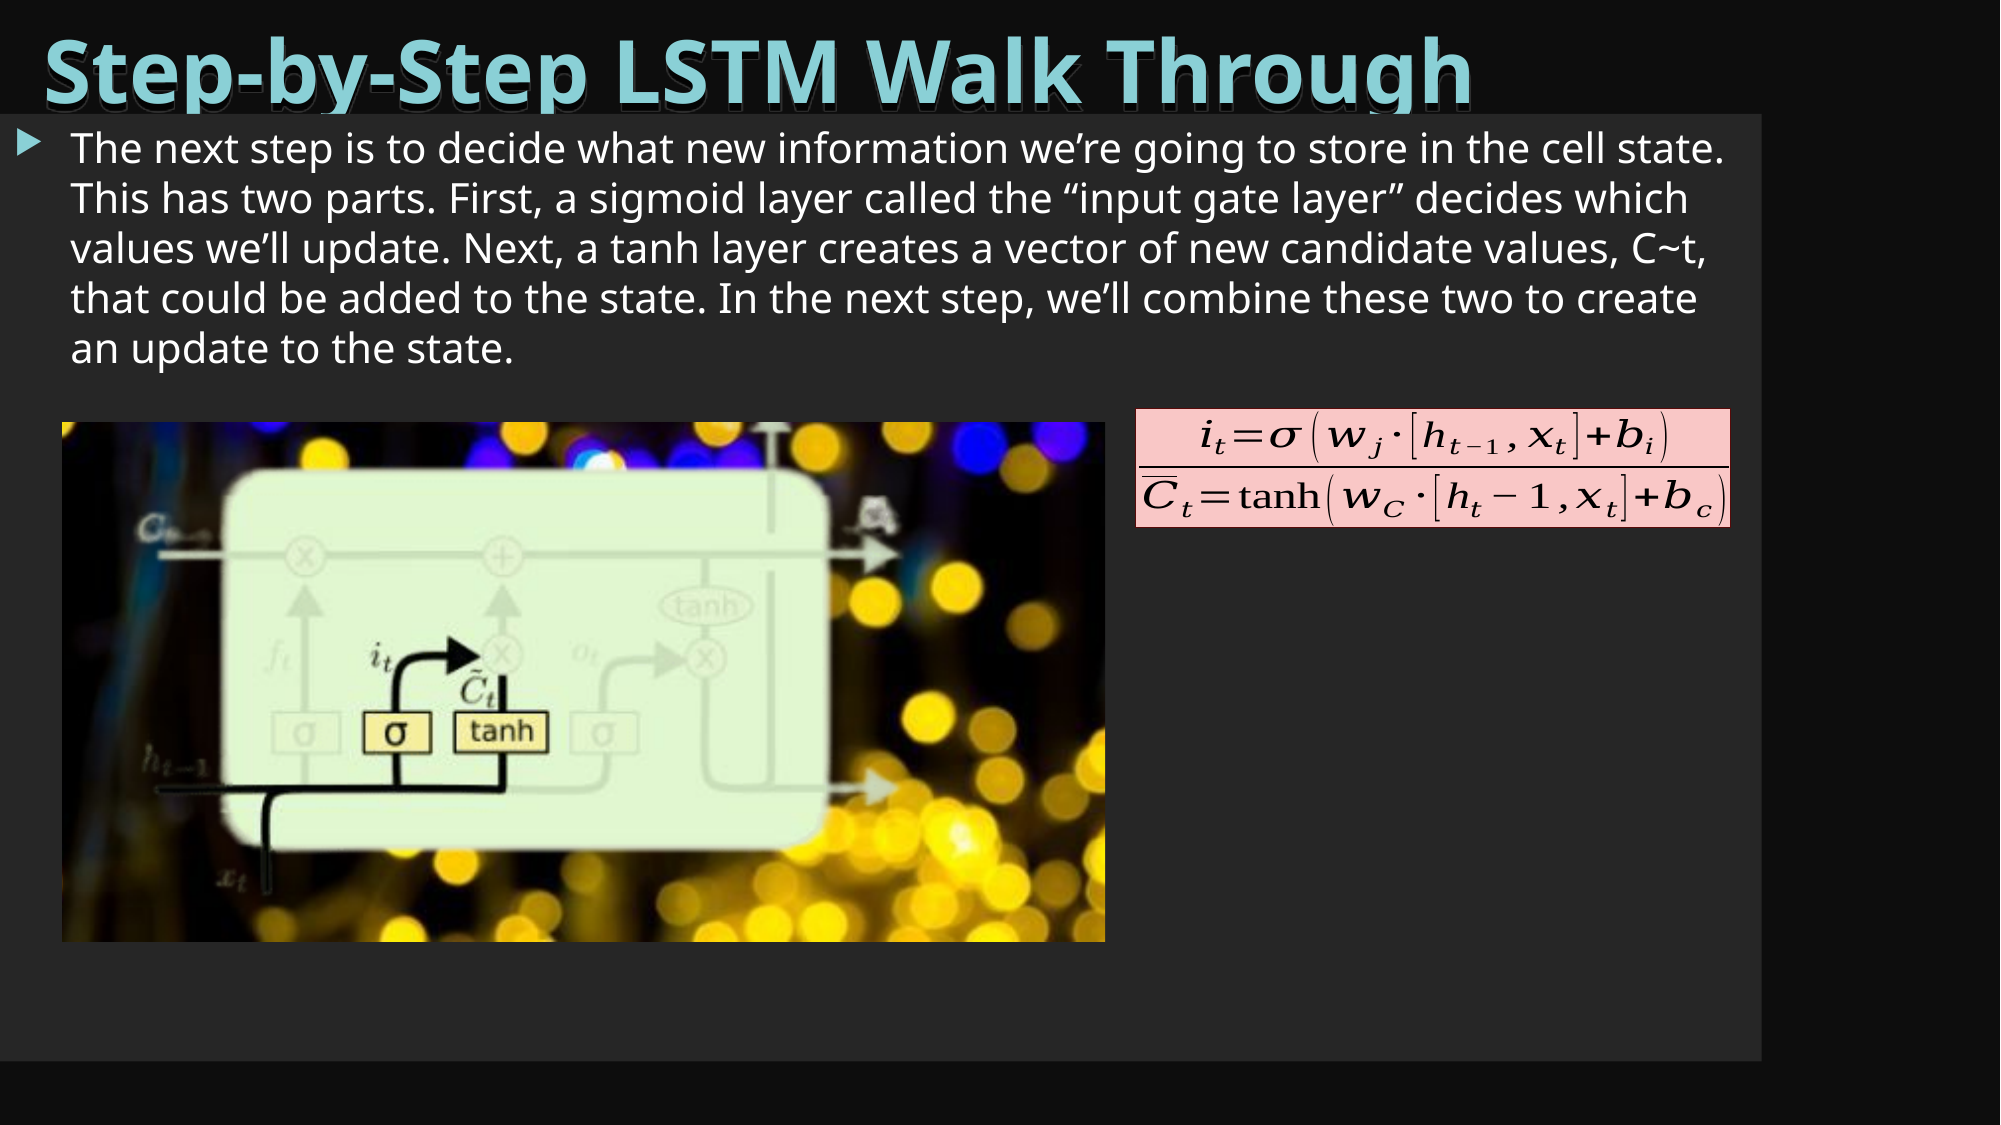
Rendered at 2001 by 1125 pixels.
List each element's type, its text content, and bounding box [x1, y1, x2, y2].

list The next step is to decide what new information we’re going to store in the cell state. This has two parts. First, a sigmoid layer called the “input gate layer” decides which values we’ll update. Next, a tanh layer creates a vector of new candidate values, C~t, that could be added to the state. In the next step, we’ll combine these two to create an update to the state. [0, 113, 1762, 1062]
title Step-by-Step LSTM Walk Through [28, 8, 1571, 113]
picture [61, 422, 1106, 942]
